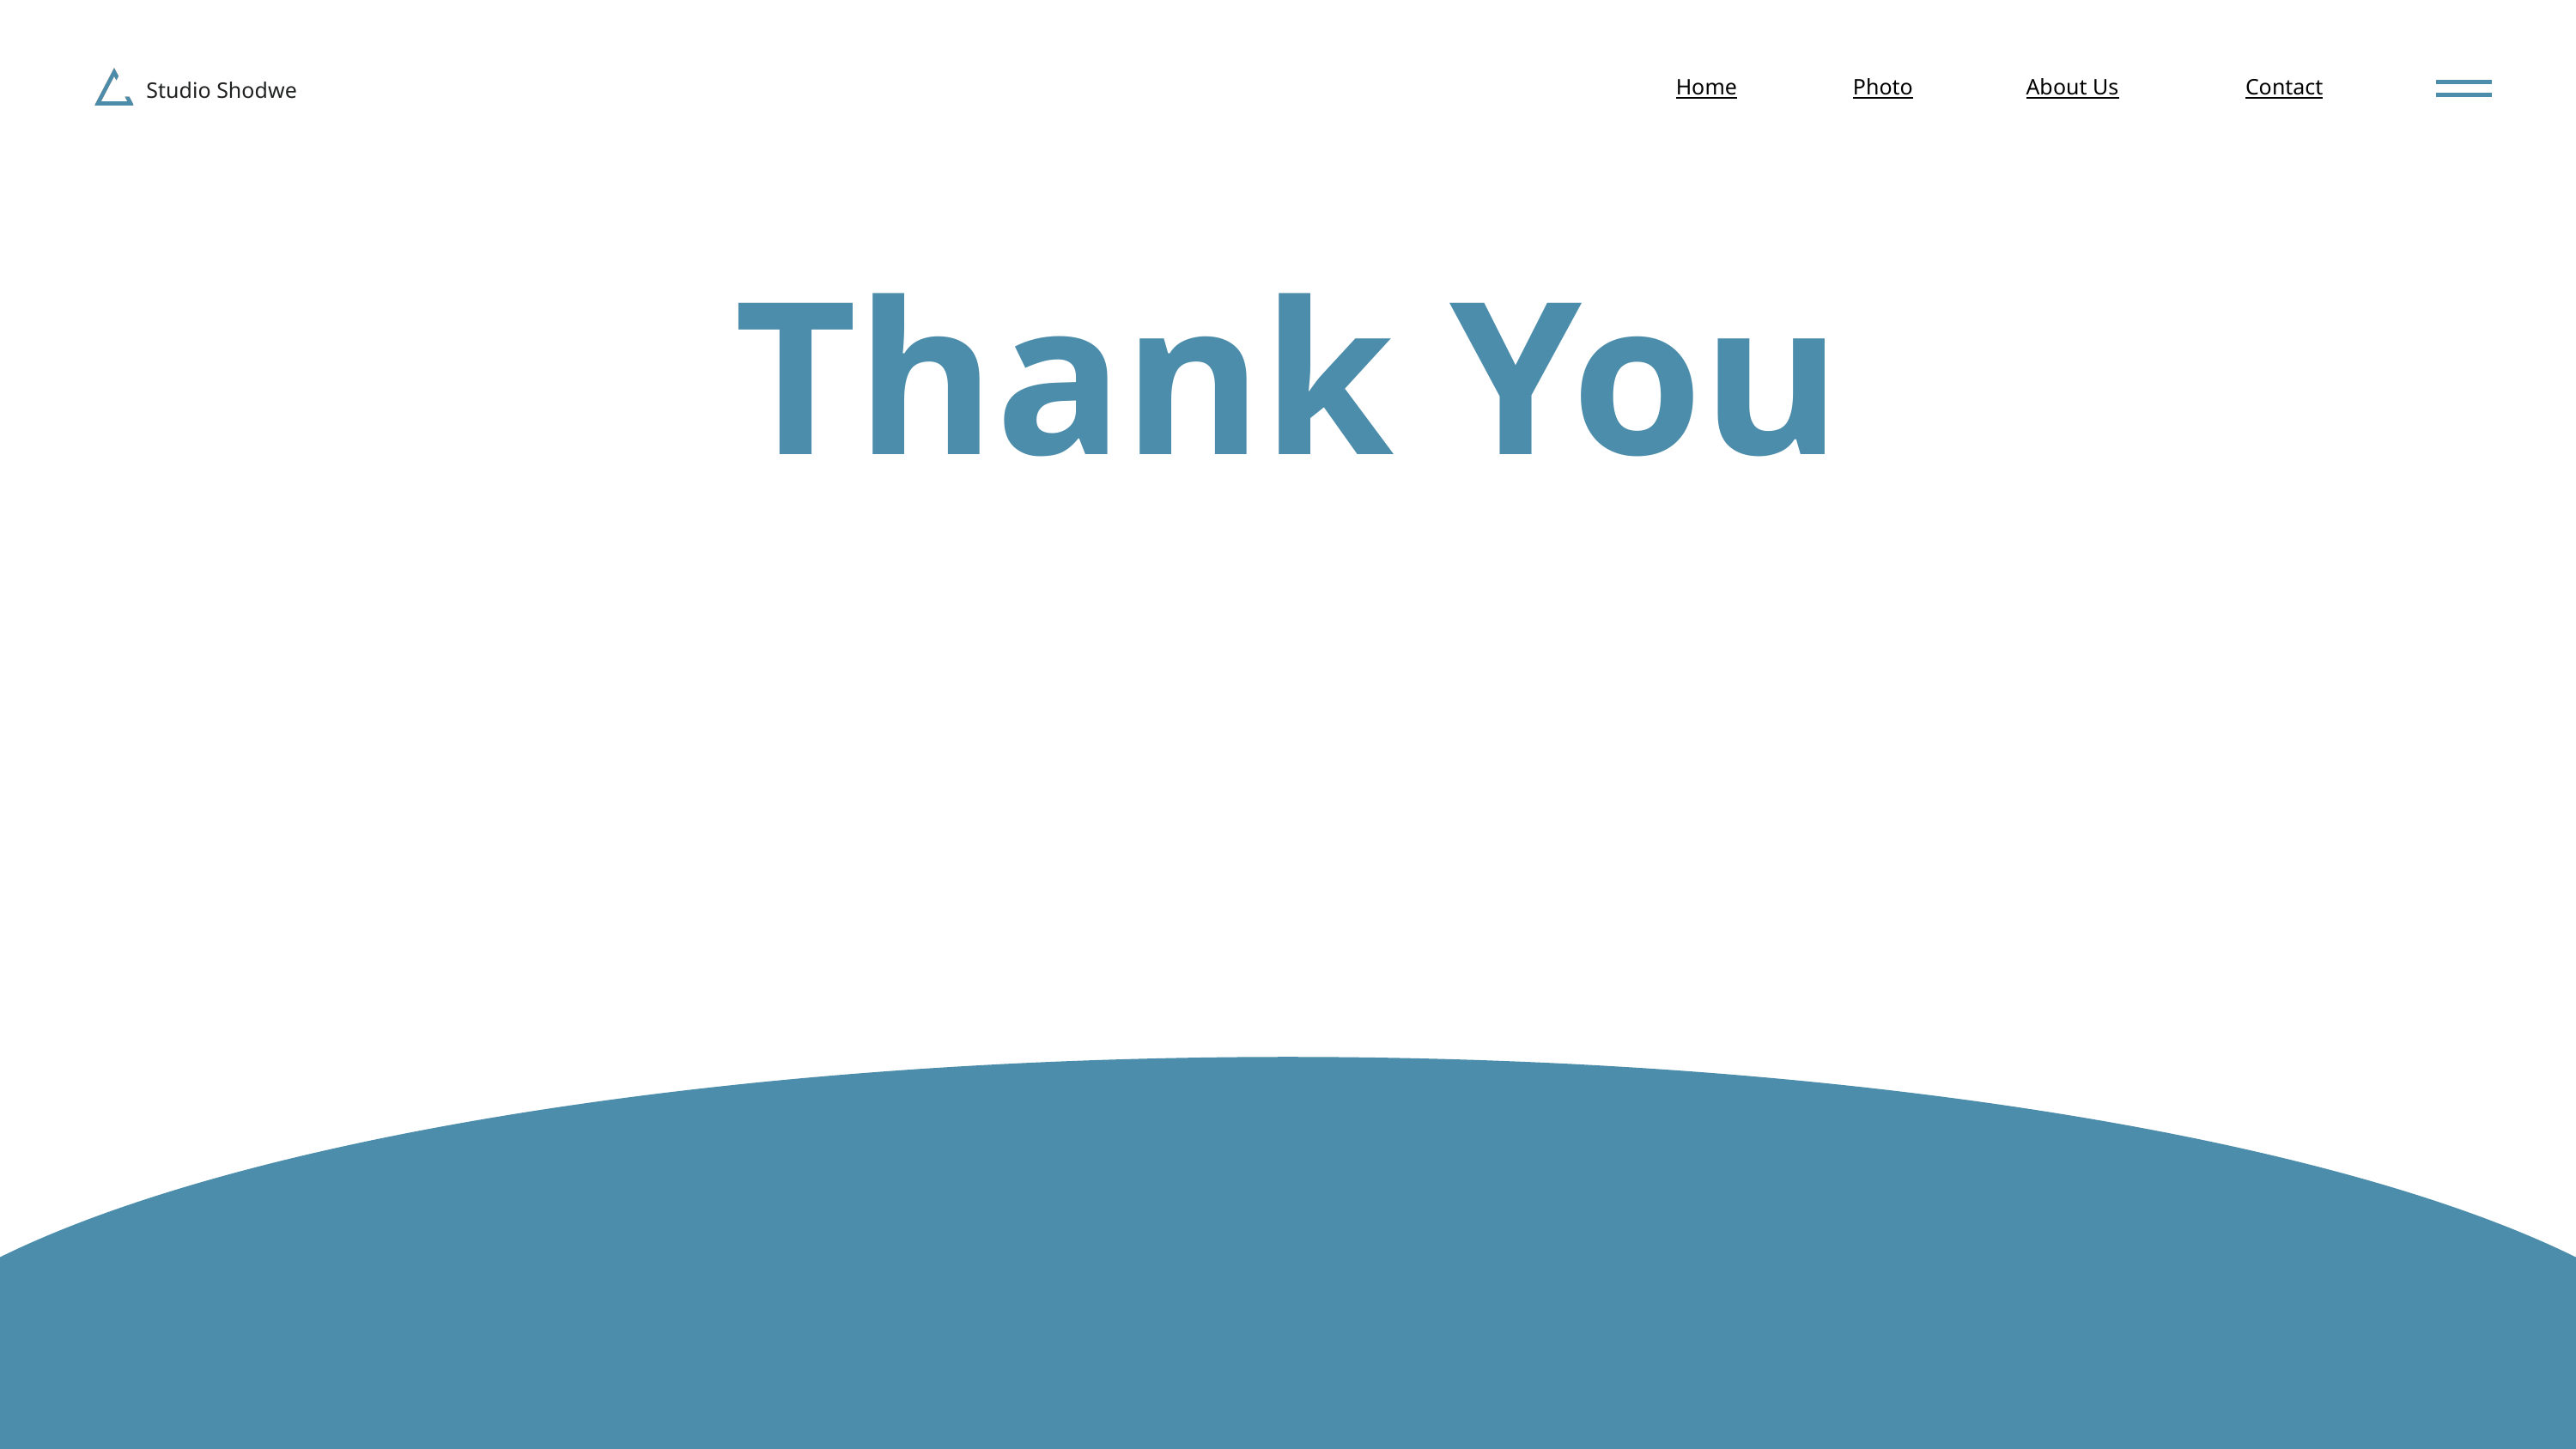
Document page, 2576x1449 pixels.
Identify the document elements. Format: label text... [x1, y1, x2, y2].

text_box Photo [1852, 72, 1957, 103]
text_box Studio Shodwe [146, 72, 365, 103]
text_box Contact [2245, 72, 2384, 103]
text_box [2435, 79, 2493, 84]
text_box Home [1675, 72, 1790, 103]
text_box About Us [2026, 72, 2176, 103]
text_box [0, 1056, 2576, 1449]
text_box [94, 68, 134, 106]
text_box Thank You [550, 199, 2026, 497]
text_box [2435, 92, 2493, 97]
